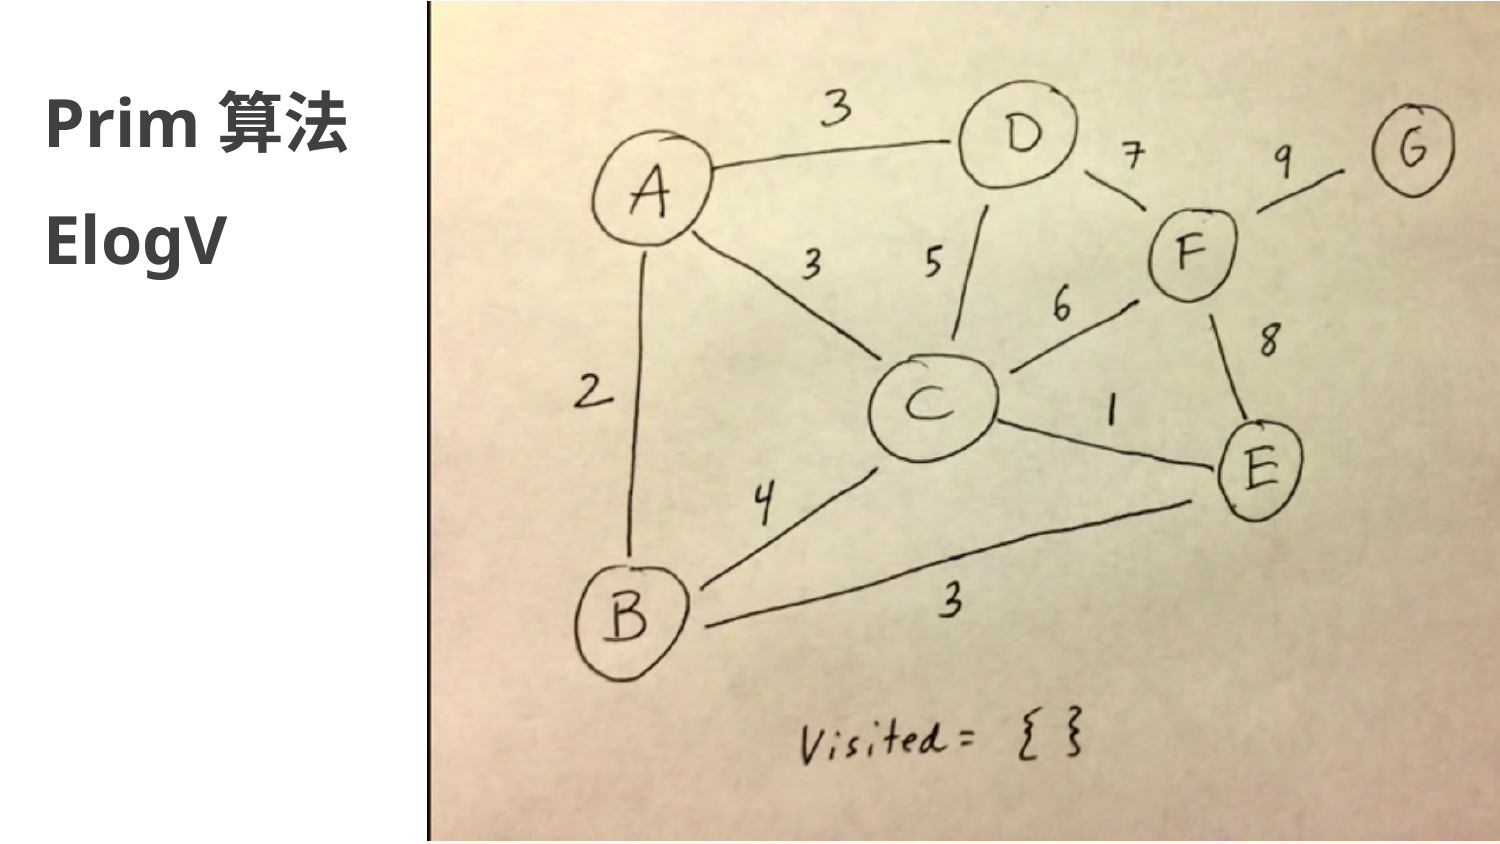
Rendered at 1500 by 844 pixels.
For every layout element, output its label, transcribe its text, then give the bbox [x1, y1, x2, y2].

text_box Prim算法 ElogV [28, 53, 377, 322]
picture [427, 0, 1500, 844]
